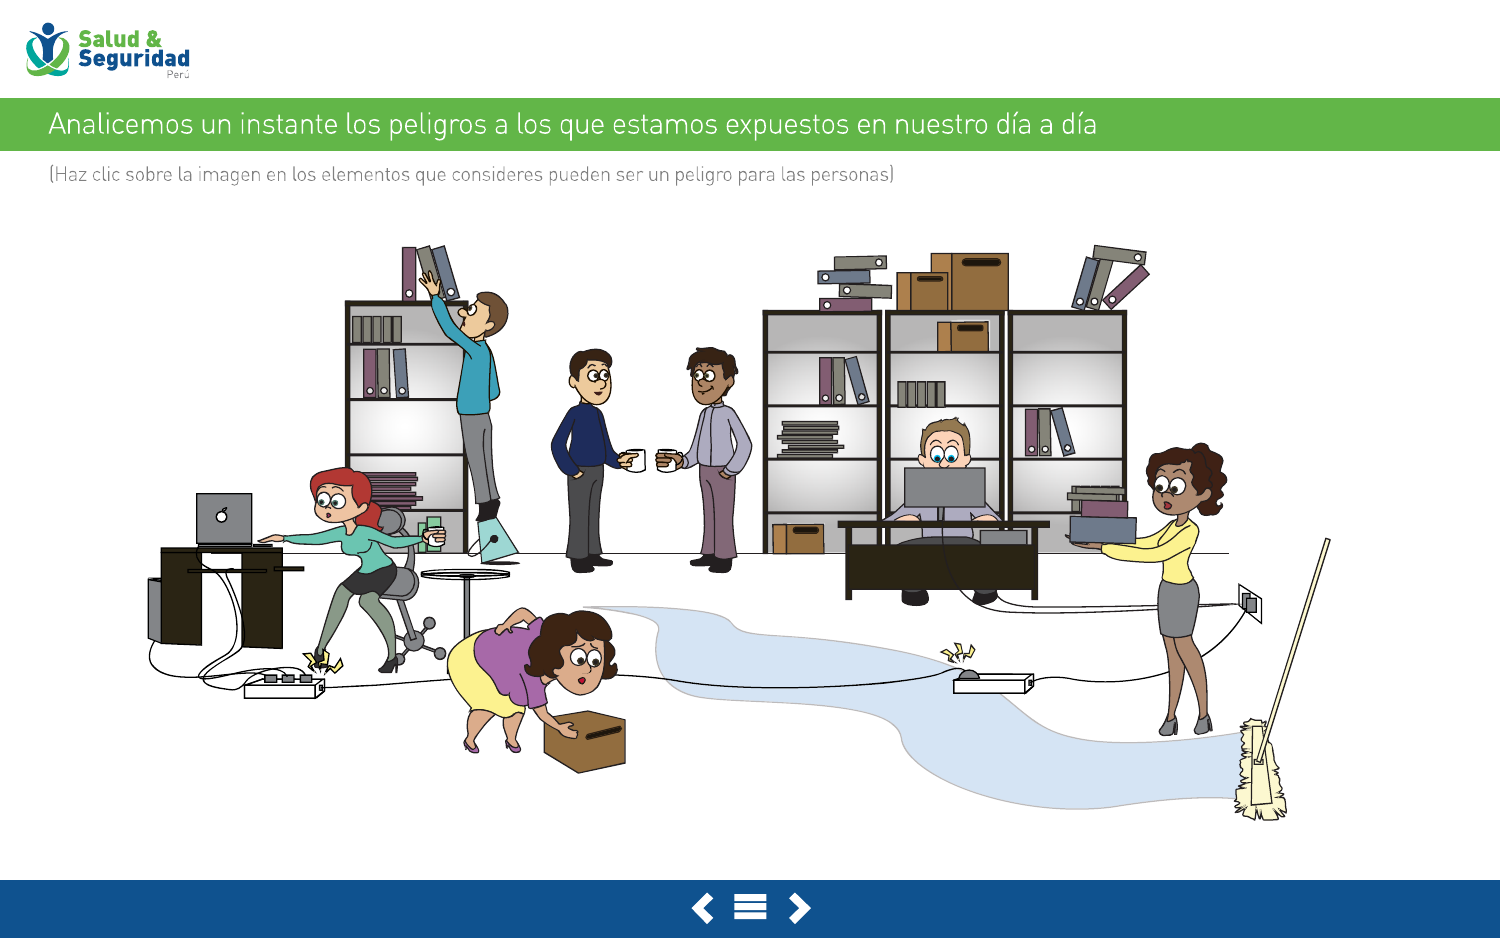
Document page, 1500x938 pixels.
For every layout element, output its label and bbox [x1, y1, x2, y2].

picture [0, 97, 1500, 187]
picture [147, 243, 1331, 822]
